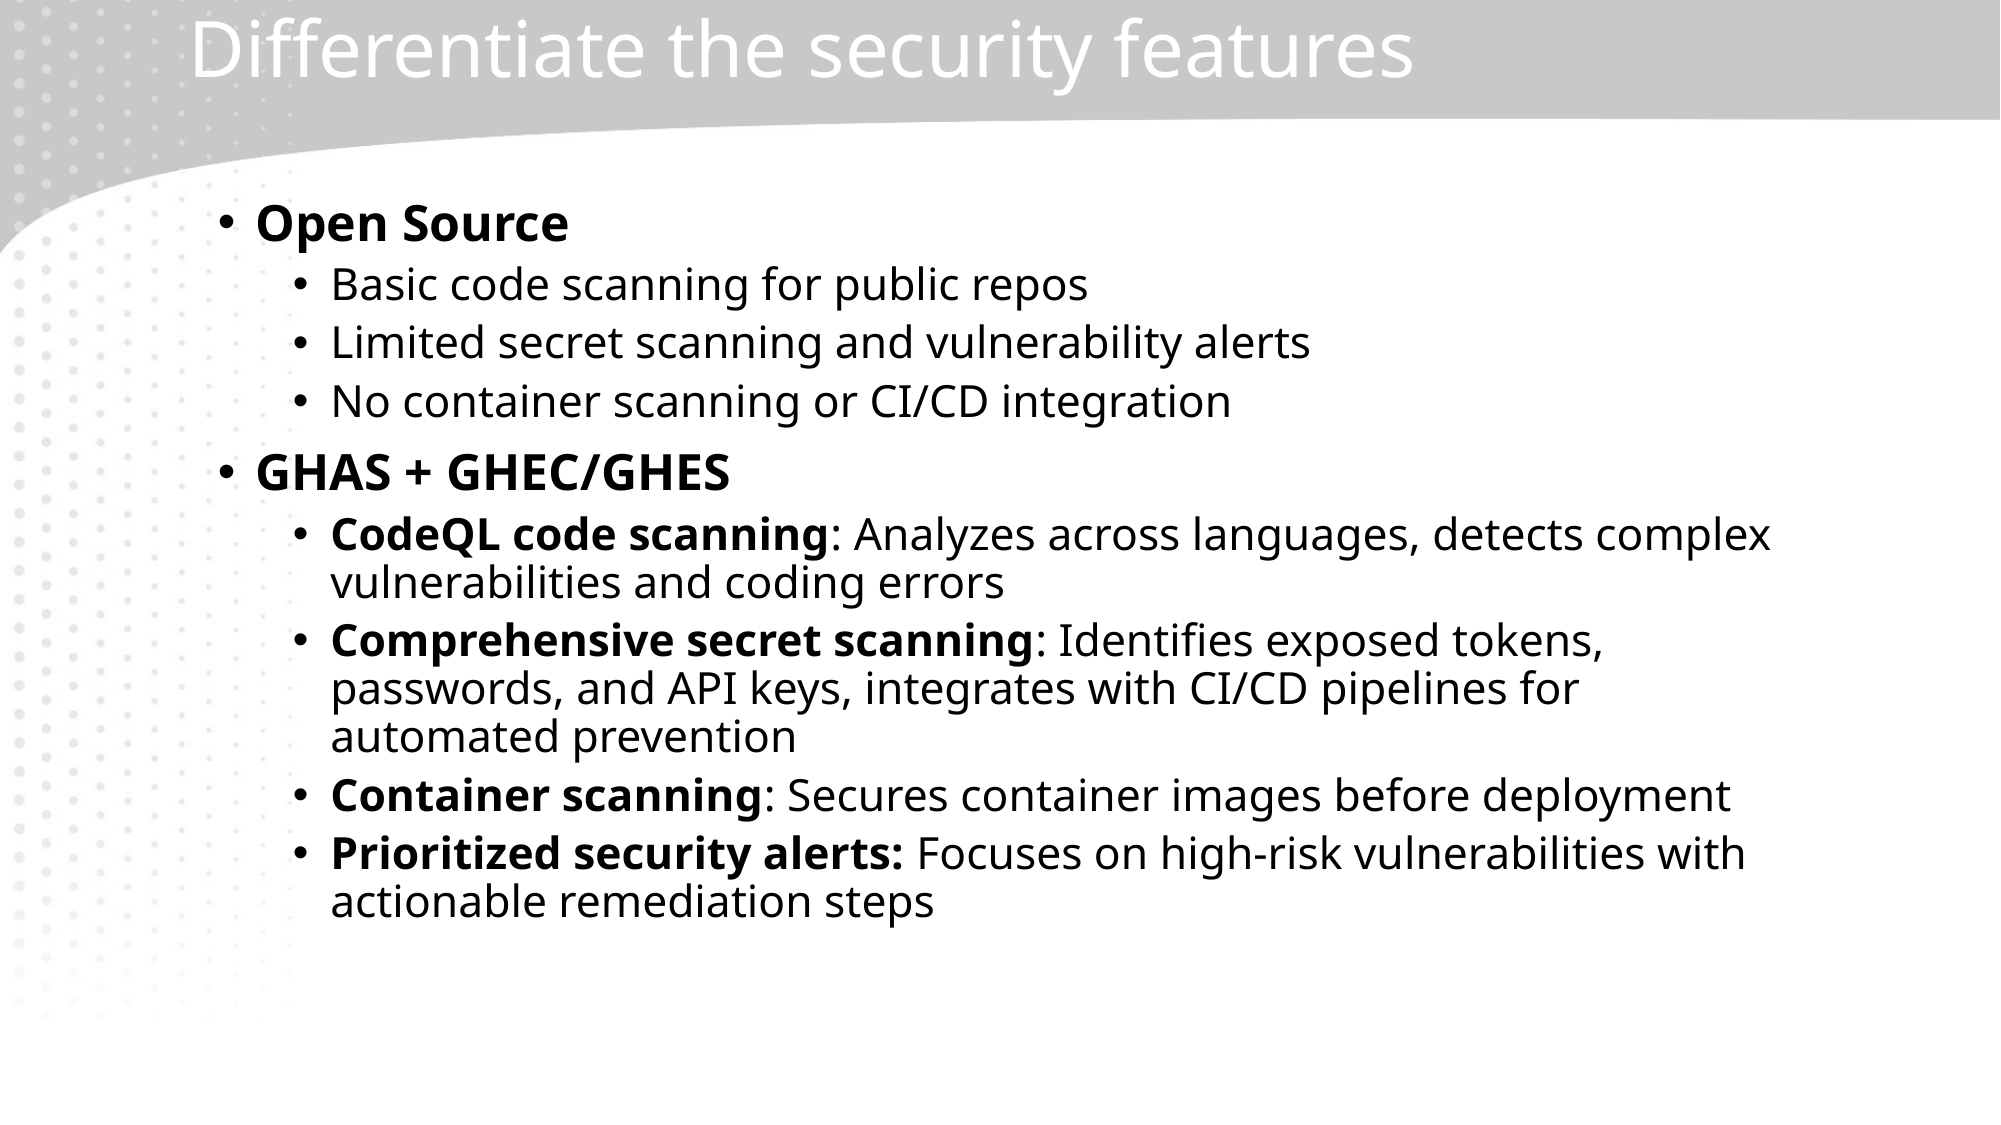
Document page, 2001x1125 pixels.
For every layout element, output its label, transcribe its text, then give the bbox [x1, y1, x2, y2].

picture [0, 0, 2000, 1125]
title Differentiate the security features [173, 2, 1825, 104]
list Open Source Basic code scanning for public repos Limited secret scanning and vulnerability alerts No container scanning or CI/CD integration GHAS + GHEC/GHES CodeQL code scanning: Analyzes across languages, detects complex vulnerabilities and coding errors Comprehensive secret scanning: Identifies exposed tokens, passwords, and API keys, integrates with CI/CD pipelines for automated prevention Container scanning: Secures container images before deployment Prioritized security alerts: Focuses on high-risk vulnerabilities with actionable remediation steps [197, 187, 1802, 1061]
